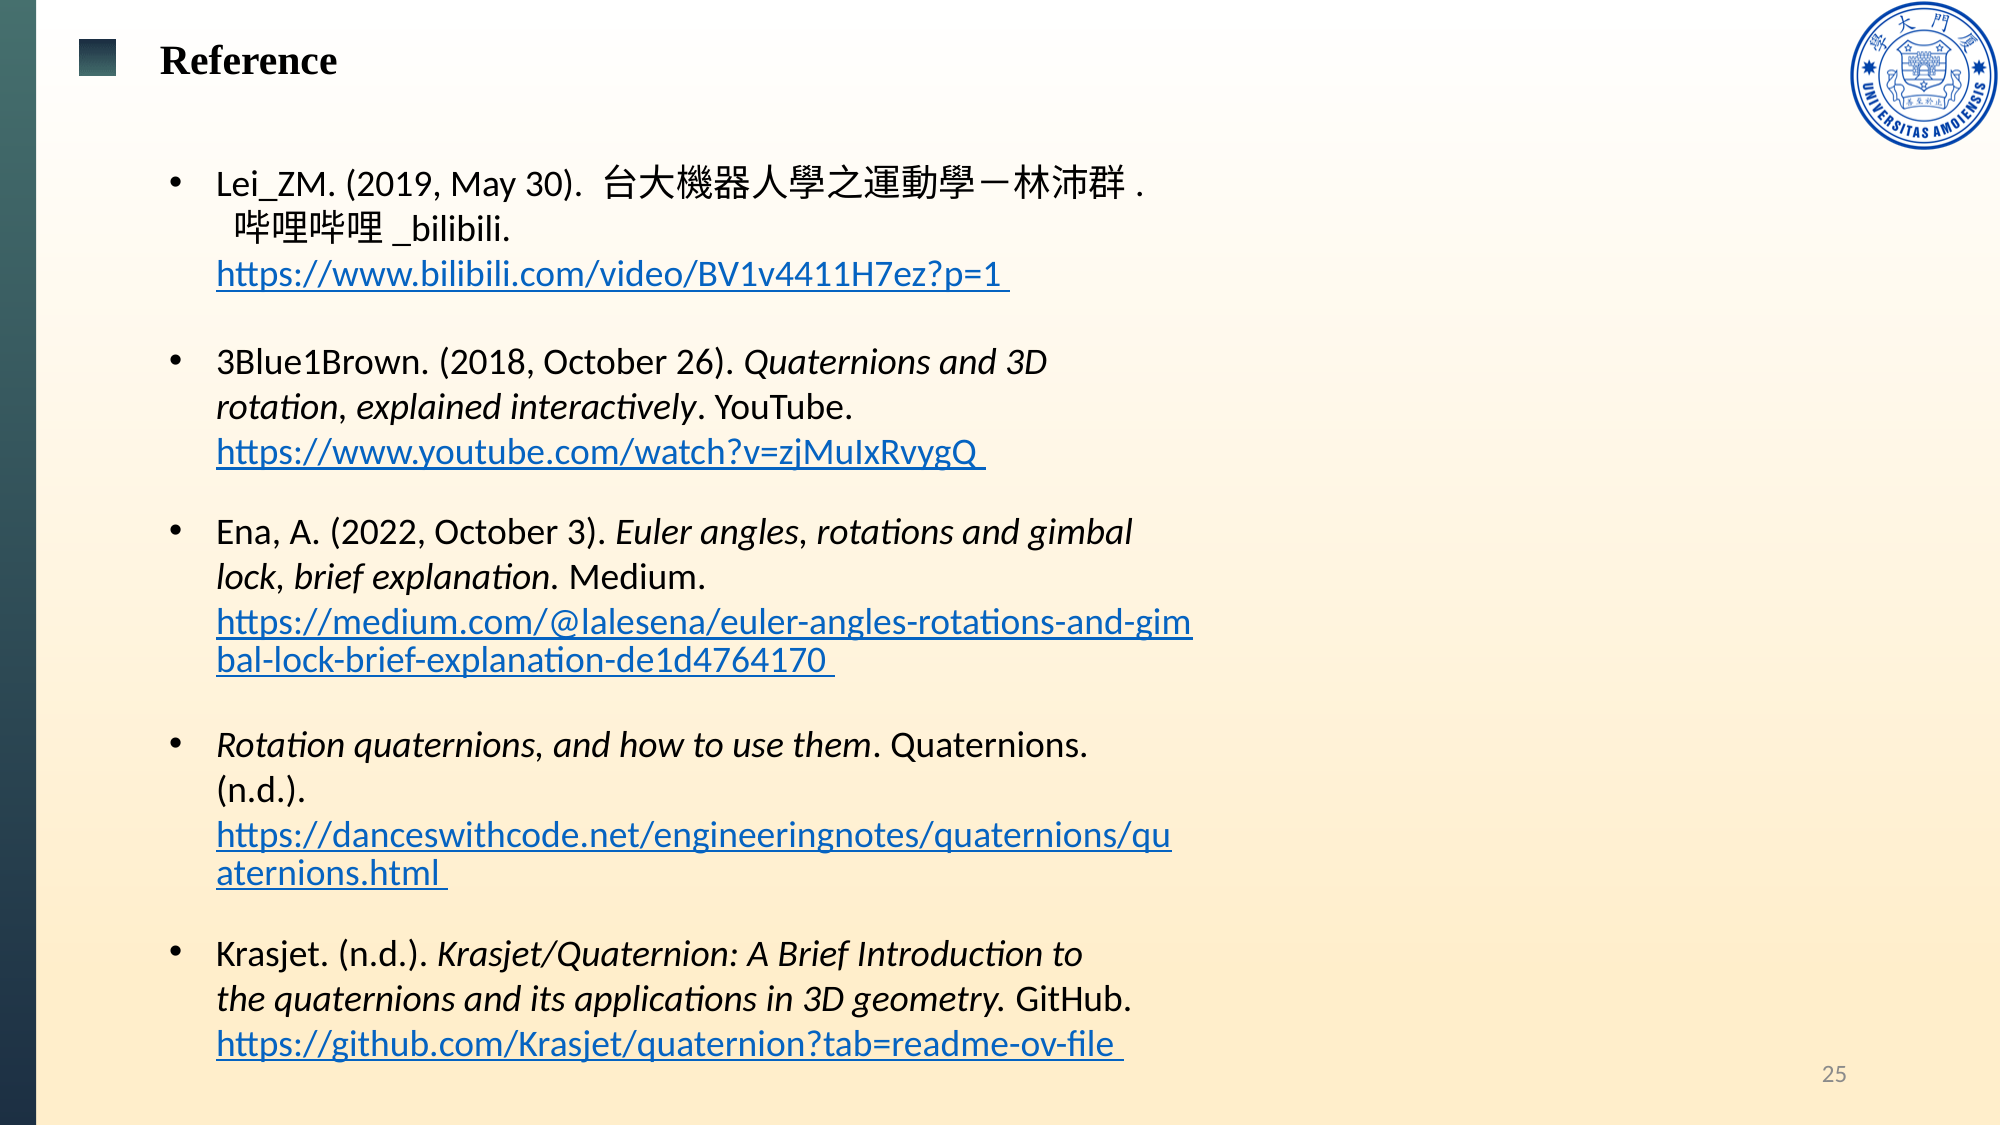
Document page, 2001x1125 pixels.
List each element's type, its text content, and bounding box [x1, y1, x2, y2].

text_box Rotation quaternions, and how to use them. Quaternions. (n.d.). https://danceswithcode.net/engineeringnotes/quaternions/quaternions.html [154, 712, 1203, 863]
text_box 3Blue1Brown. (2018, October 26). Quaternions and 3D rotation, explained interactively. YouTube. https://www.youtube.com/watch?v=zjMuIxRvygQ [154, 329, 1155, 480]
text_box Krasjet. (n.d.). Krasjet/Quaternion: A Brief Introduction to the quaternions and its applications in 3D geometry. GitHub. https://github.com/Krasjet/quaternion?tab=readme-ov-file [154, 921, 1155, 1071]
text_box Ena, A. (2022, October 3). Euler angles, rotations and gimbal lock, brief explanation. Medium. https://medium.com/@lalesena/euler-angles-rotations-and-gimbal-lock-brief-explanation-de1d4764170 [154, 499, 1211, 650]
picture [1847, 0, 2000, 152]
text_box Reference [145, 25, 1146, 90]
text_box [0, 0, 37, 1125]
picture [79, 39, 116, 76]
slide_number 25 [1412, 1042, 1863, 1103]
text_box Lei_ZM. (2019, May 30). 台大機器人學之運動學－林沛群. 哔哩哔哩_bilibili. https://www.bilibili.com/video/BV1v4411H7ez?p=1 [154, 151, 1155, 302]
